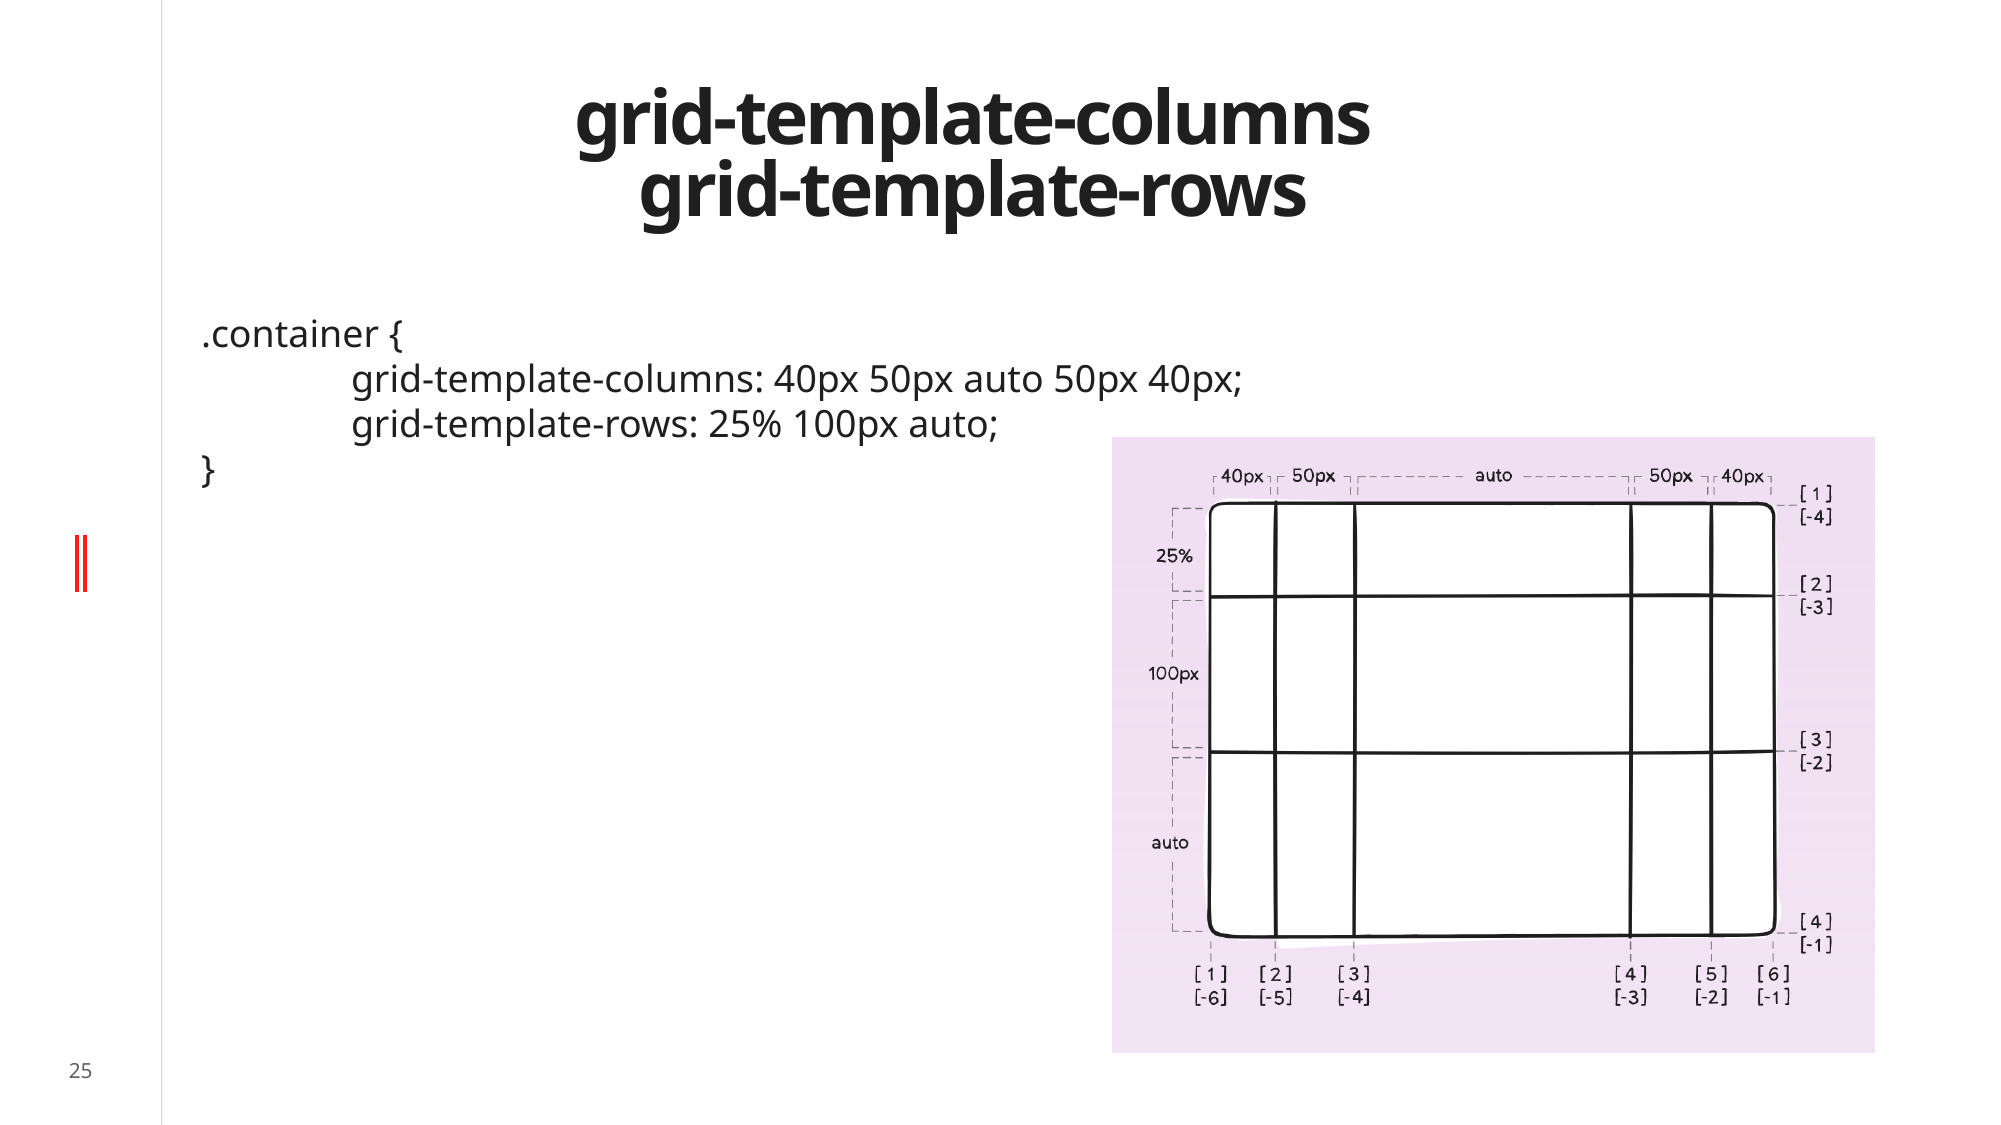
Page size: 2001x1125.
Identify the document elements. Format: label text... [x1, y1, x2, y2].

picture [1112, 437, 1875, 1053]
text_box .container { grid-template-columns: 40px 50px auto 50px 40px; grid-template-rows: 25% 100px auto; } [186, 302, 1269, 498]
title grid-template-columns grid-template-rows [309, 55, 1638, 178]
slide_number 25 [38, 1052, 123, 1091]
